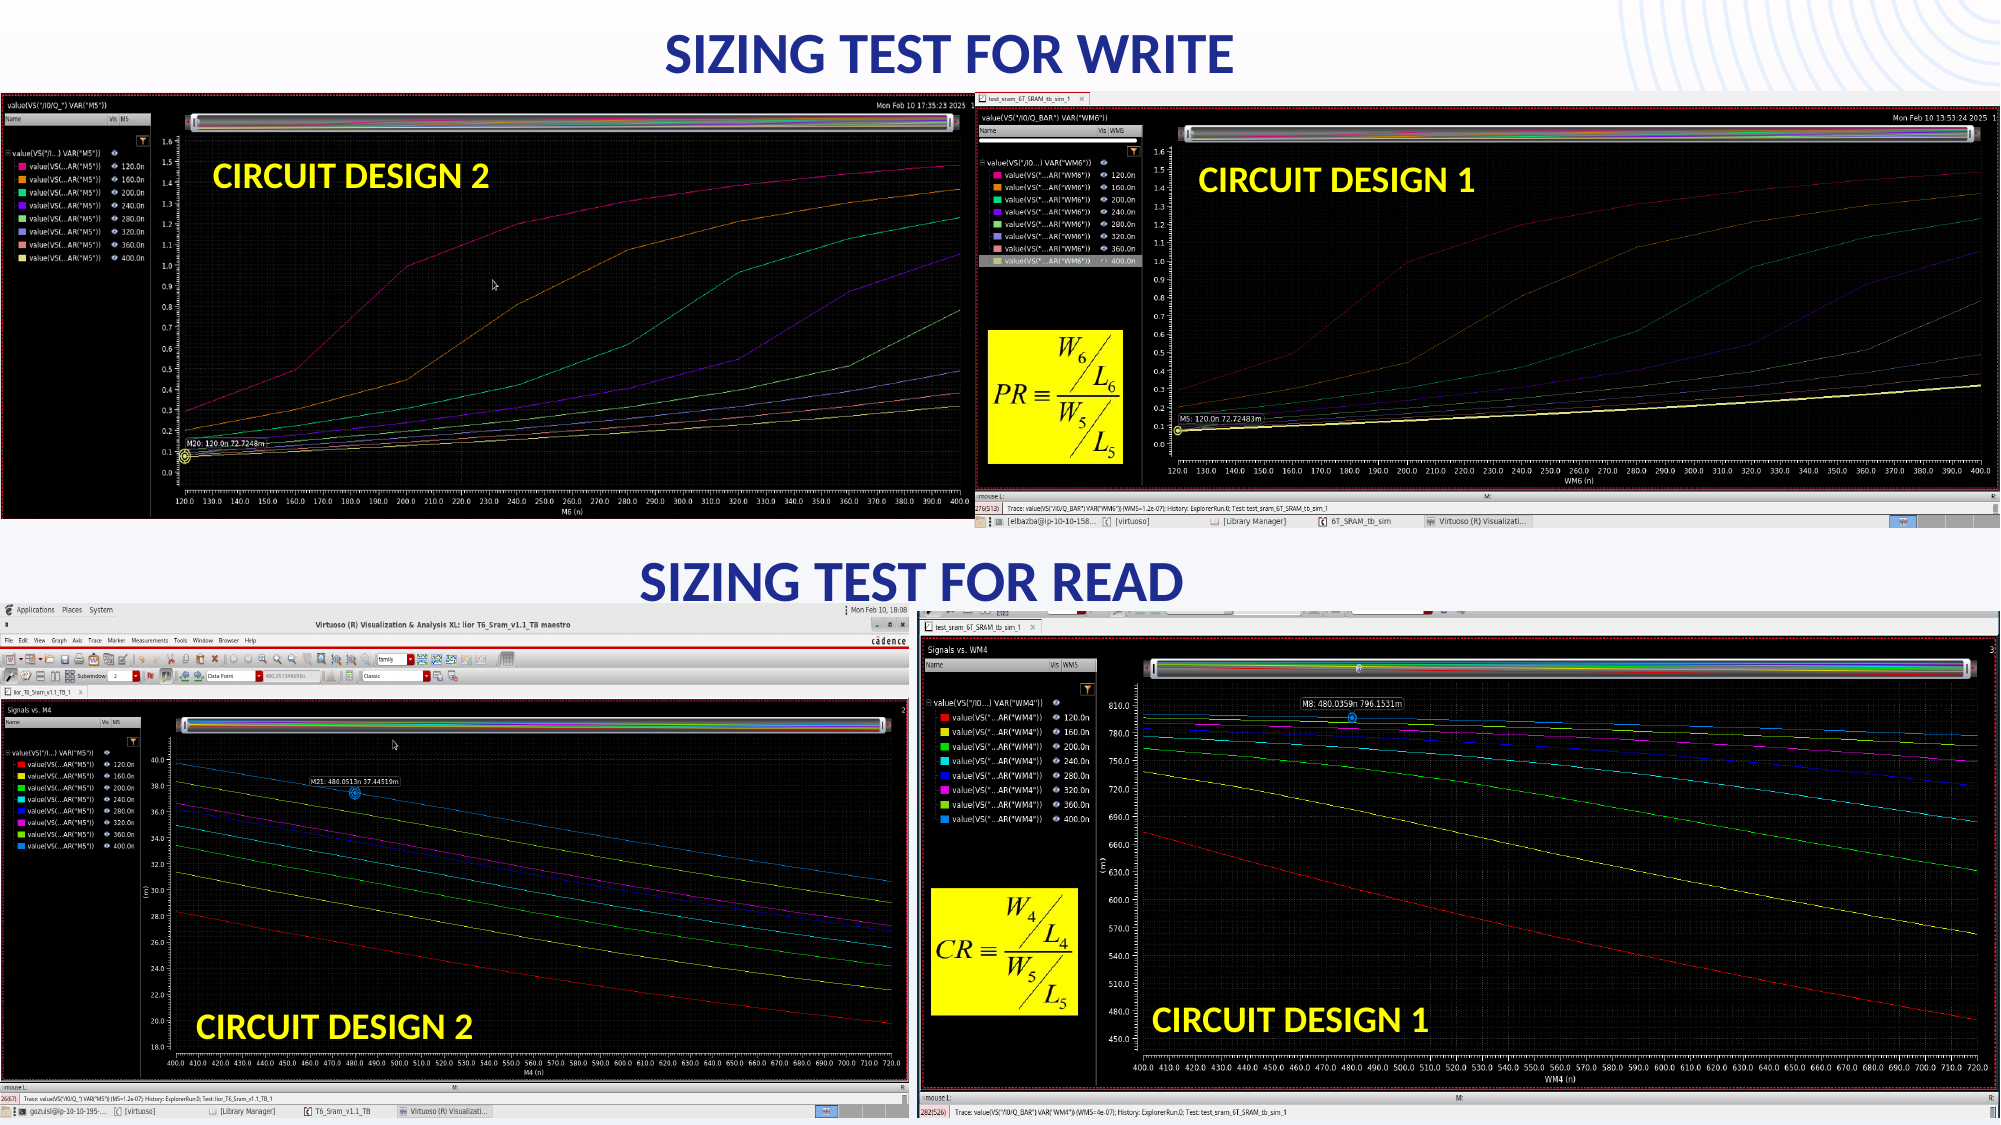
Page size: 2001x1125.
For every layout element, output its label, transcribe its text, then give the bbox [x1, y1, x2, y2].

title SIZING TEST FOR WRITE [634, 7, 1265, 91]
picture [917, 611, 2000, 1118]
text_box SIZING TEST FOR READ [596, 535, 1227, 620]
picture [0, 603, 909, 1118]
picture [0, 91, 2000, 528]
